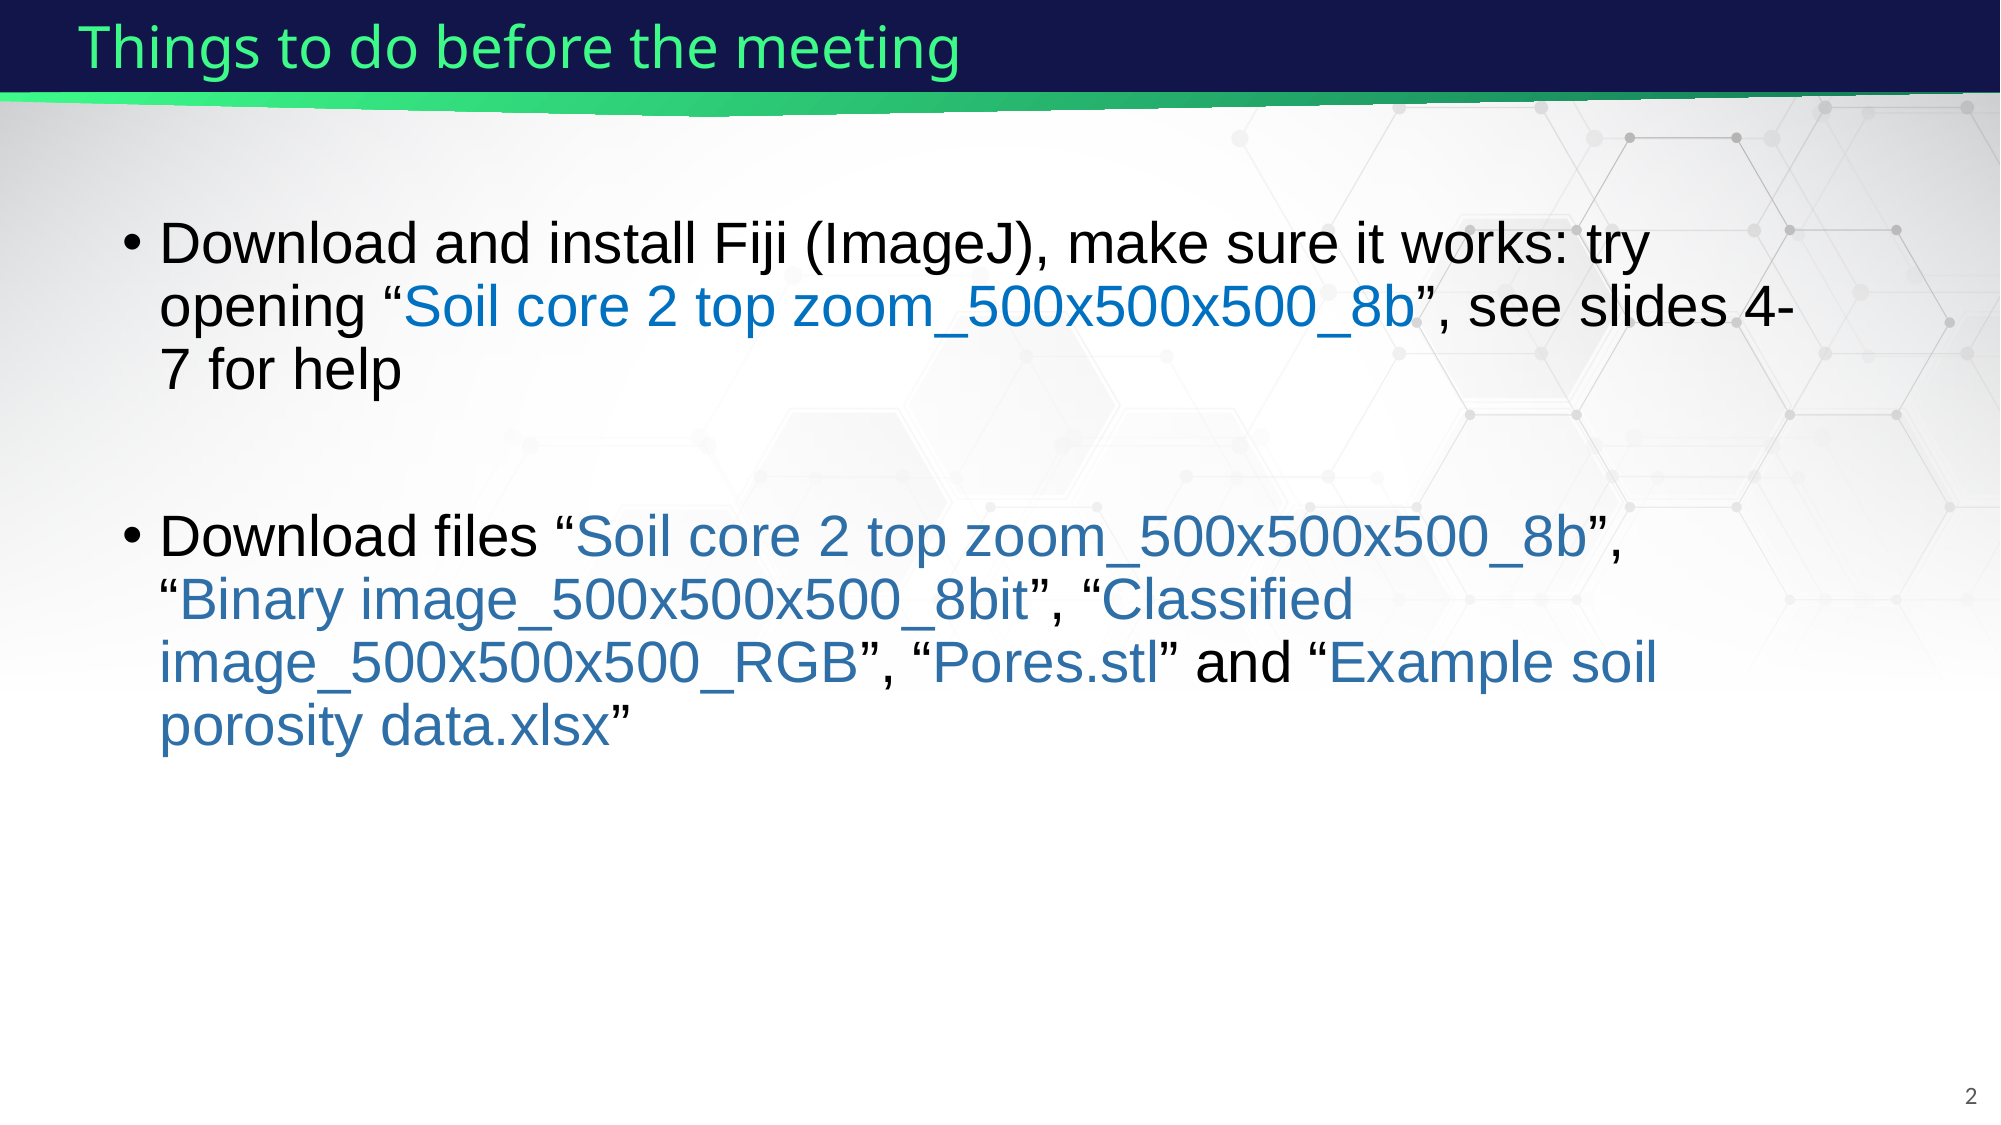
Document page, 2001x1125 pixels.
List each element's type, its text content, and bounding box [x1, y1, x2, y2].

title Things to do before the meeting [78, 0, 1073, 101]
slide_number 13 [0, 113, 2000, 147]
slide_number 2 [1879, 1065, 2000, 1125]
text_box Download and install Fiji (ImageJ), make sure it works: try opening “Soil core 2 top zoom_500x500x500_8b”, see slides 4-7 for help Download files “Soil core 2 top zoom_500x500x500_8b”, “Binary image_500x500x500_8bit”, “Classified image_500x500x500_RGB”, “Pores.stl” and “Example soil porosity data.xlsx” [107, 205, 1833, 920]
